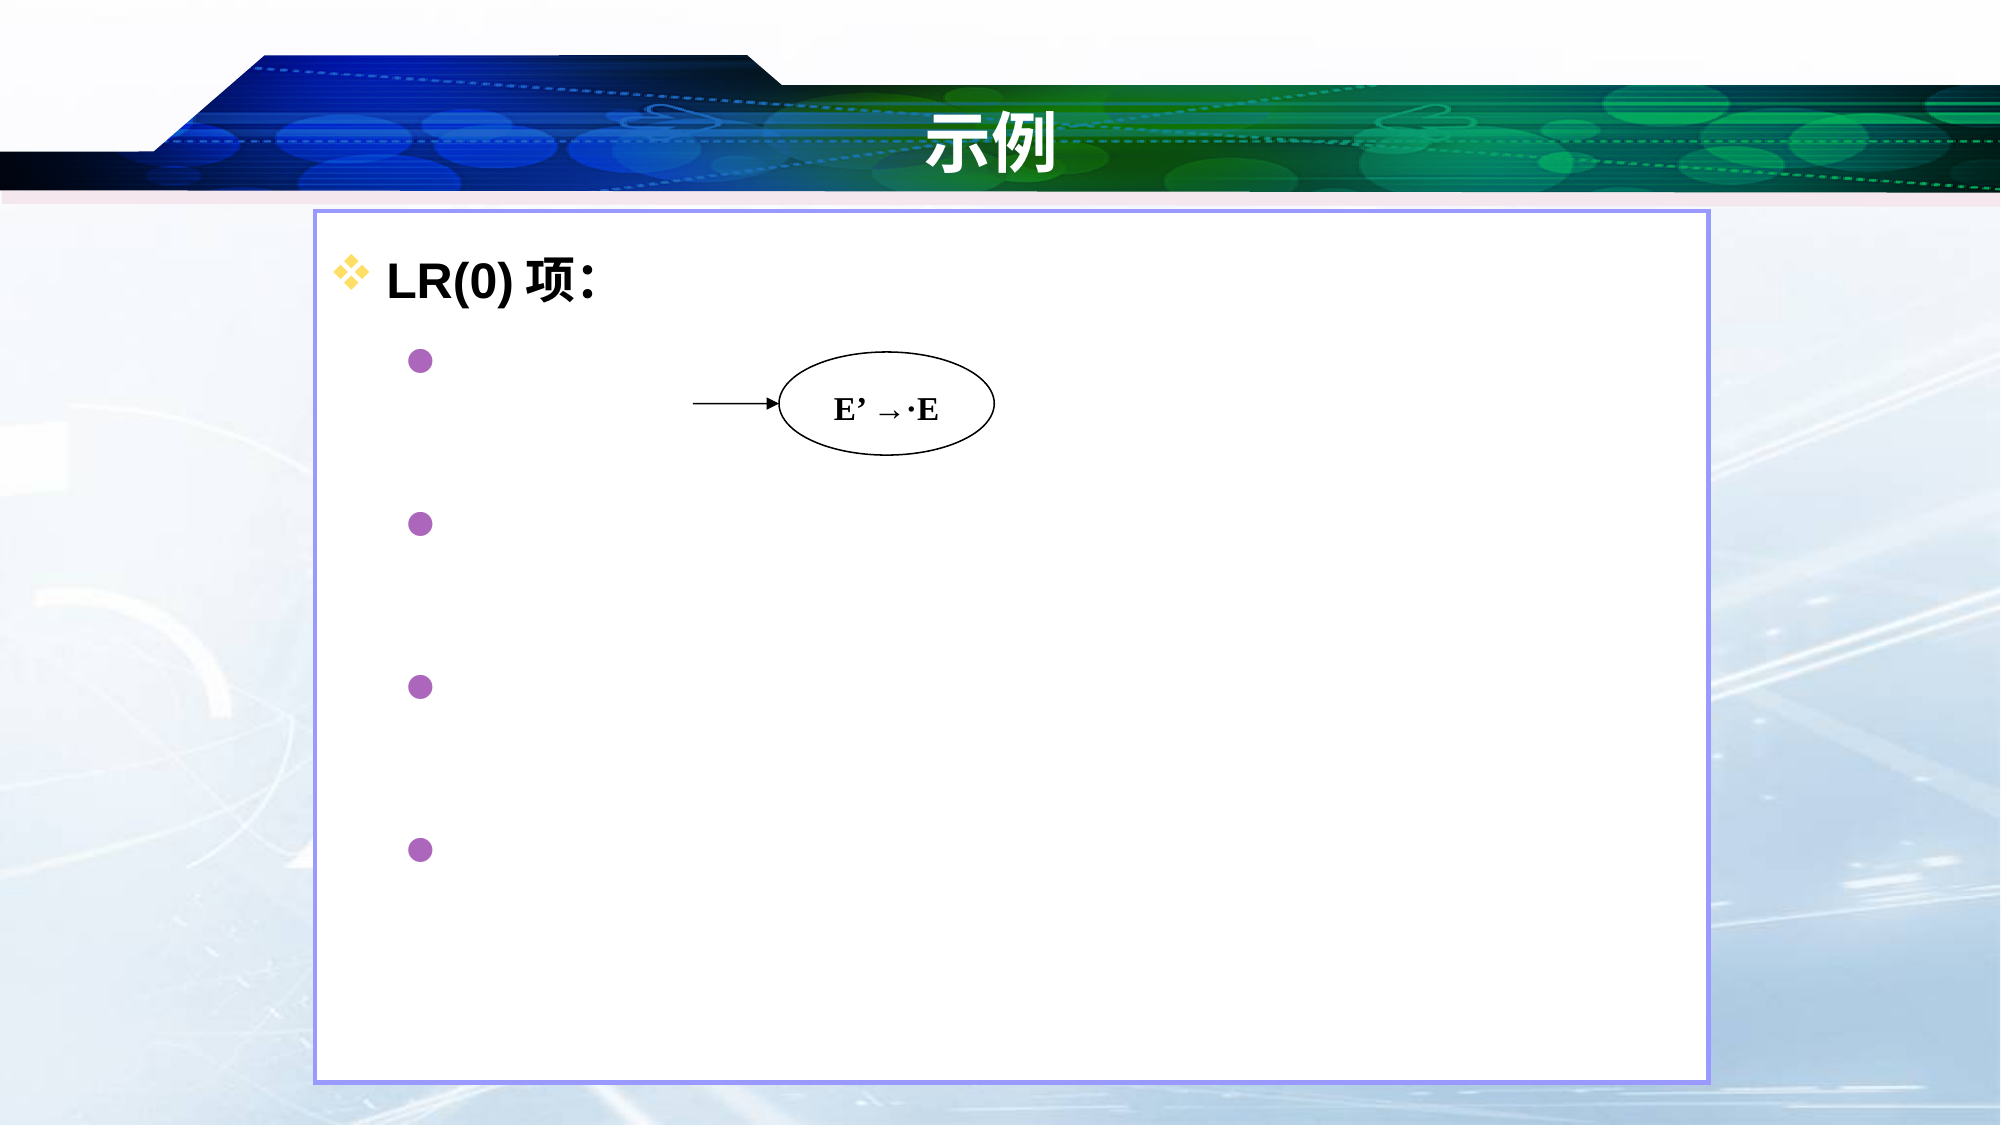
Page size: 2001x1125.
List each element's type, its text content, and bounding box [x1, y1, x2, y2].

text_box E’ →·E [779, 351, 995, 456]
title 示例 [133, 94, 1851, 188]
text_box [692, 397, 779, 410]
picture [0, 0, 2001, 1125]
